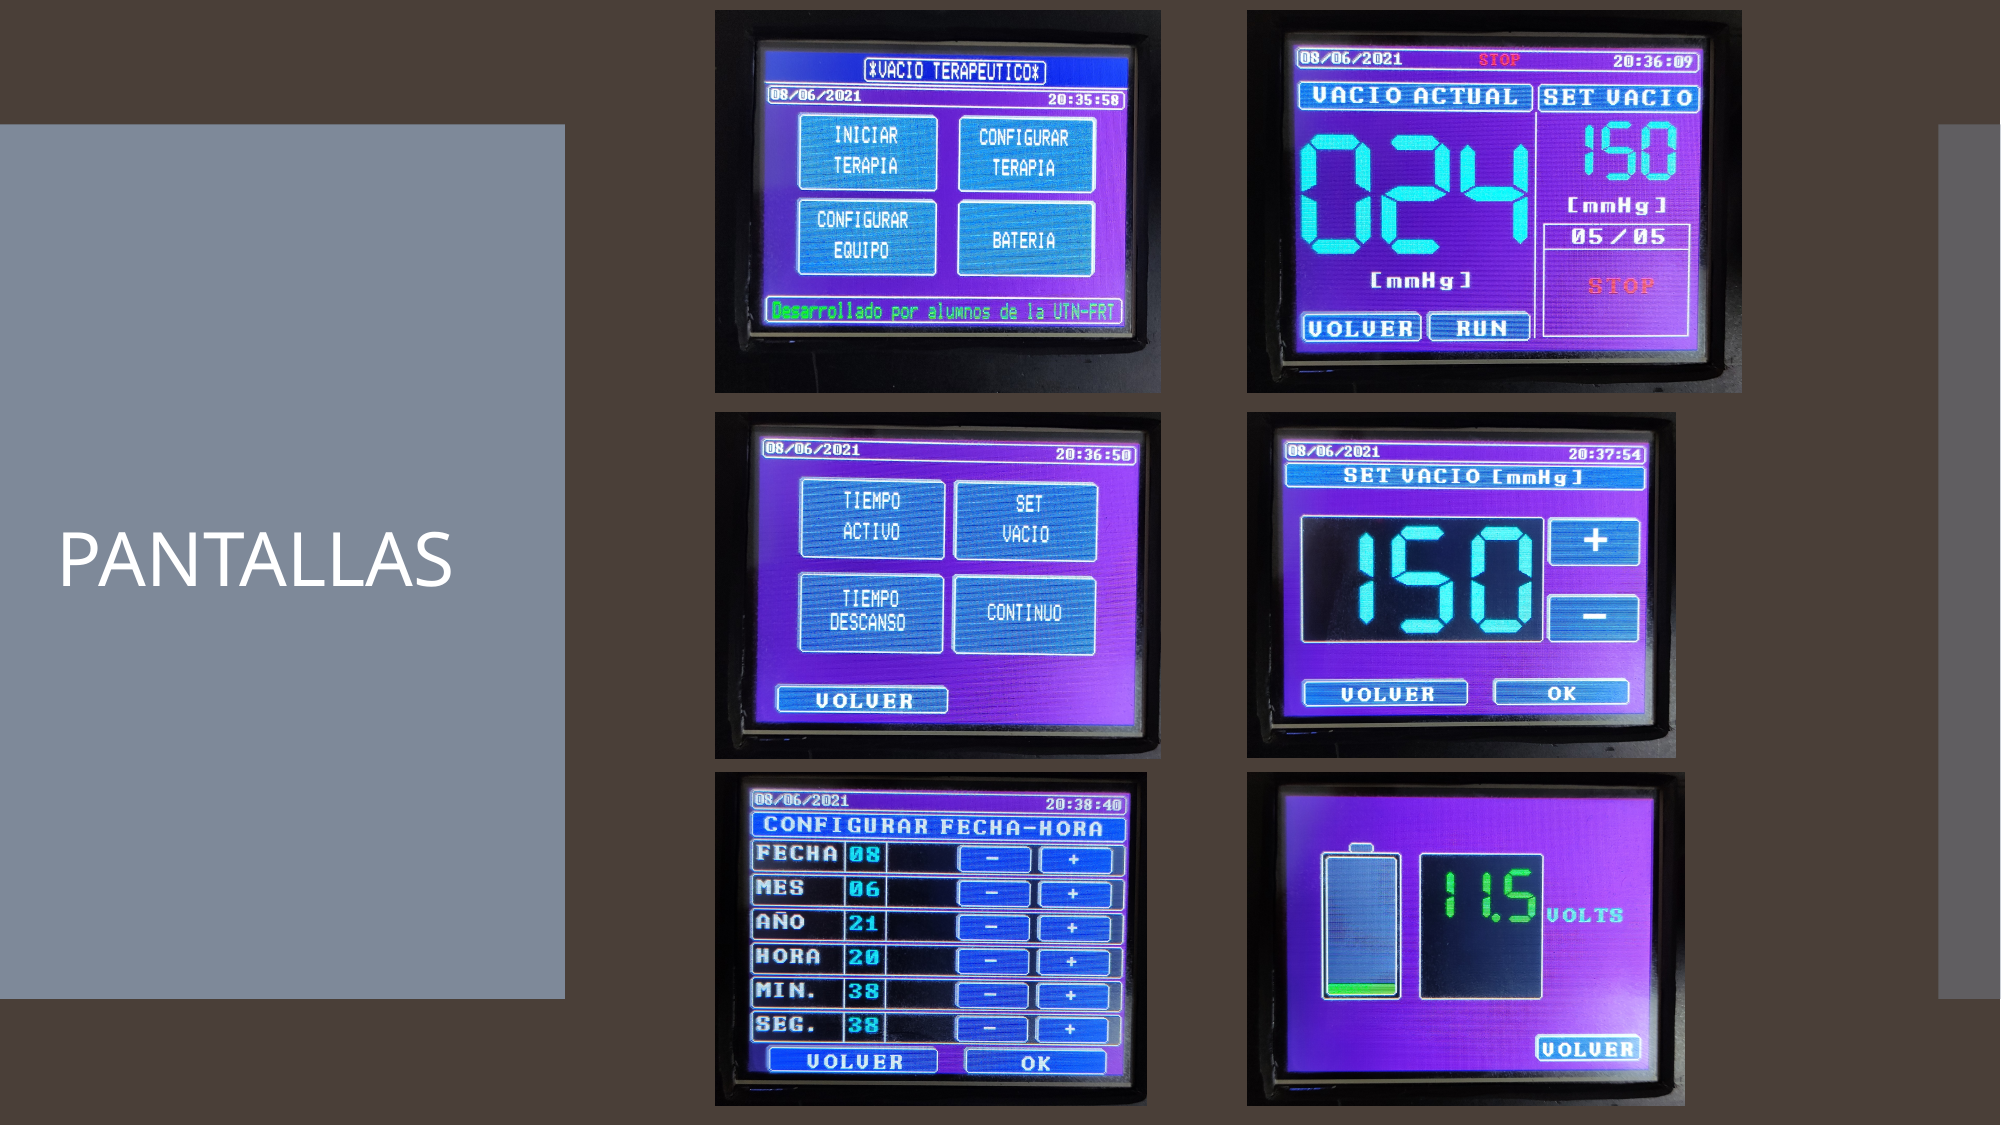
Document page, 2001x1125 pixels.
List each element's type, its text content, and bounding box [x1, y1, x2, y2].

title PANTALLAS [41, 184, 525, 940]
picture [715, 771, 1147, 1107]
picture [1247, 771, 1685, 1107]
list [715, 10, 1161, 393]
picture [1247, 411, 1676, 758]
picture [1247, 10, 1742, 393]
picture [715, 411, 1161, 760]
